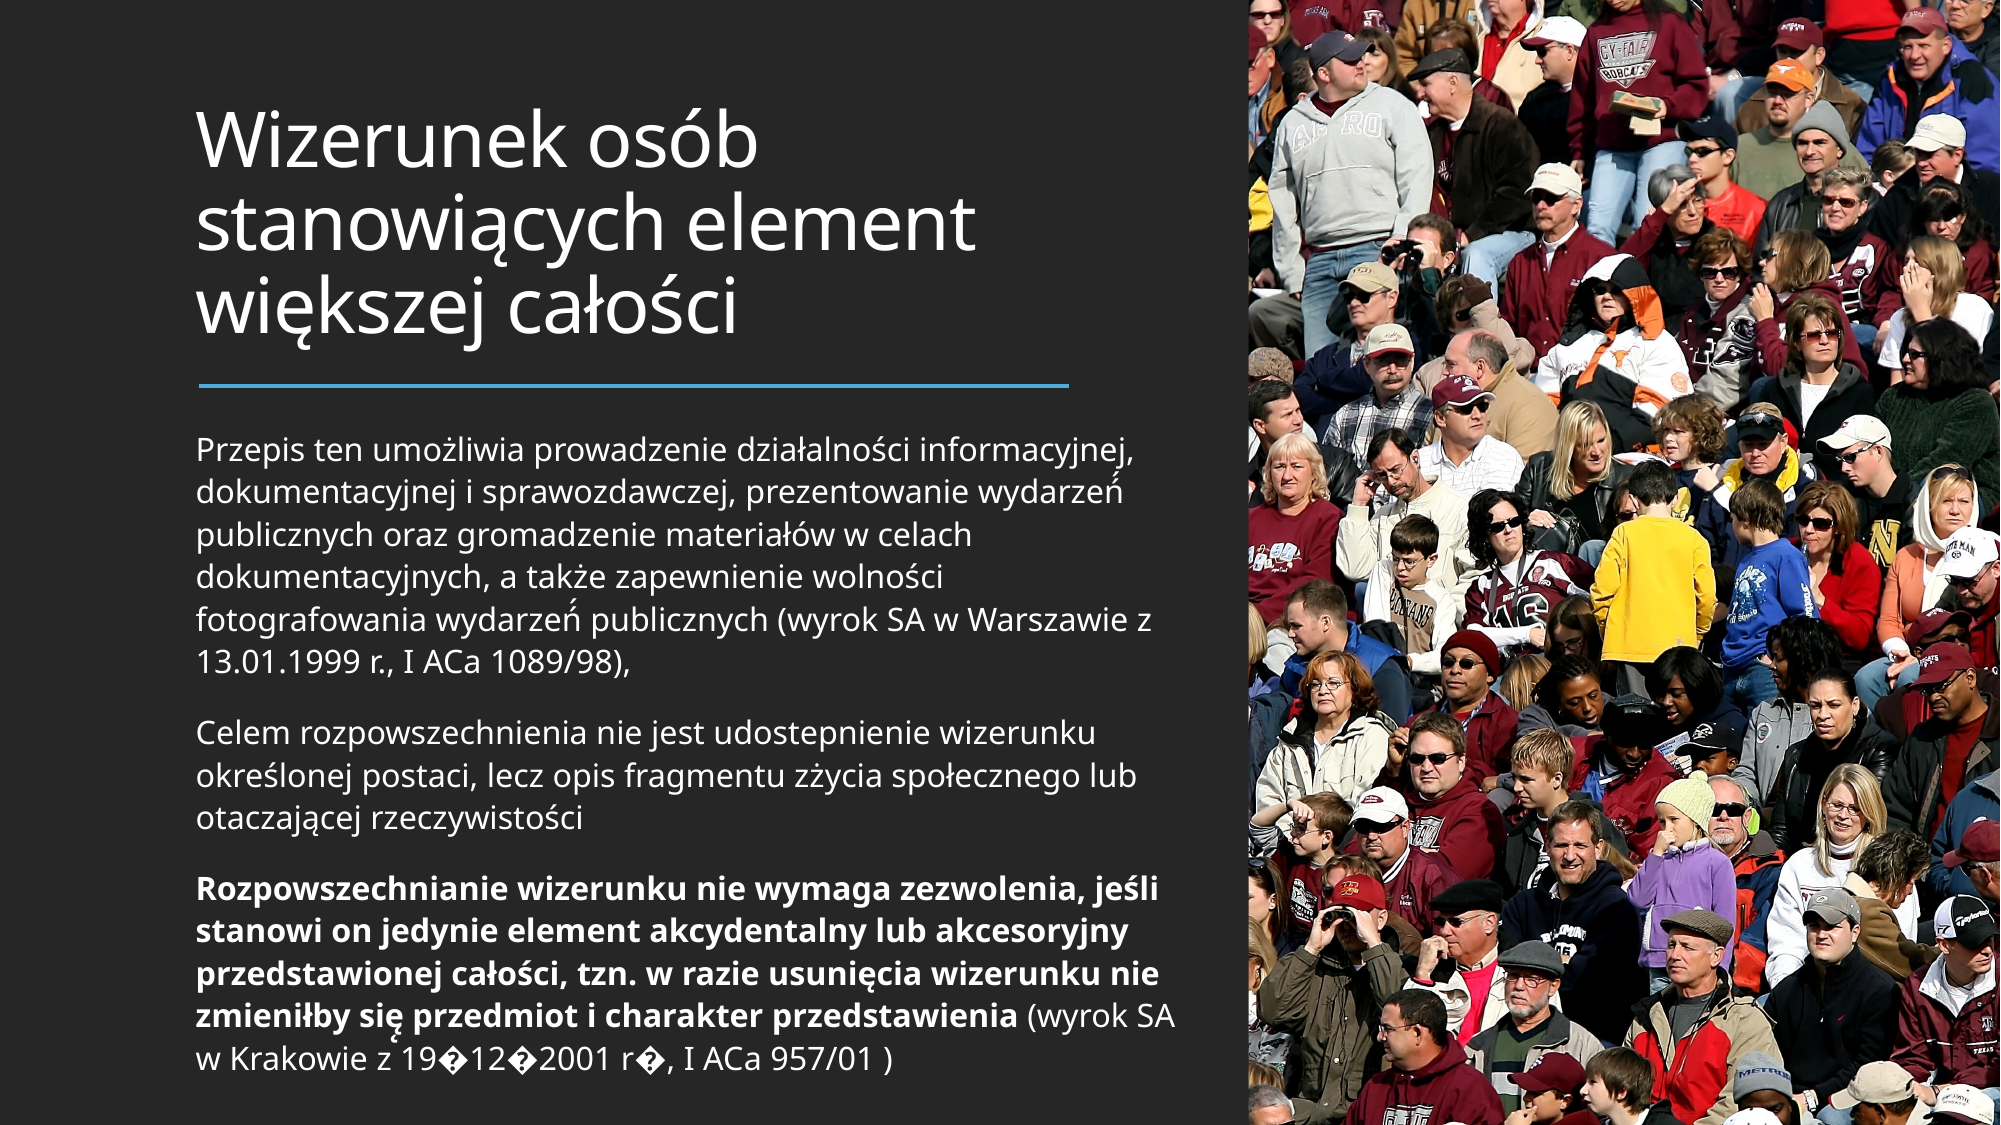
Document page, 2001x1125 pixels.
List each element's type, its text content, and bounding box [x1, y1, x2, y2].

title Wizerunek osób stanowiących element większej całości [180, 84, 1161, 359]
text_box [0, 0, 1246, 1125]
picture [1248, 0, 2000, 1125]
list Przepis ten umożliwia prowadzenie działalności informacyjnej, dokumentacyjnej i sprawozdawczej, prezentowanie wydarzeń́ publicznych oraz gromadzenie materiałów w celach dokumentacyjnych, a także zapewnienie wolności fotografowania wydarzeń́ publicznych (wyrok SA w Warszawie z 13.01.1999 r., I ACa 1089/98), Celem rozpowszechnienia nie jest udostepnienie wizerunku określonej postaci, lecz opis fragmentu zżycia społecznego lub otaczającej rzeczywistości Rozpowszechnianie wizerunku nie wymaga zezwolenia, jeśli stanowi on jedynie element akcydentalny lub akcesoryjny przedstawionej całości, tzn. w razie usunięcia wizerunku nie zmieniłby się̨ przedmiot i charakter przedstawienia (wyrok SA w Krakowie z 19�12�2001 r�, I ACa 957/01 ) [180, 417, 1180, 1093]
